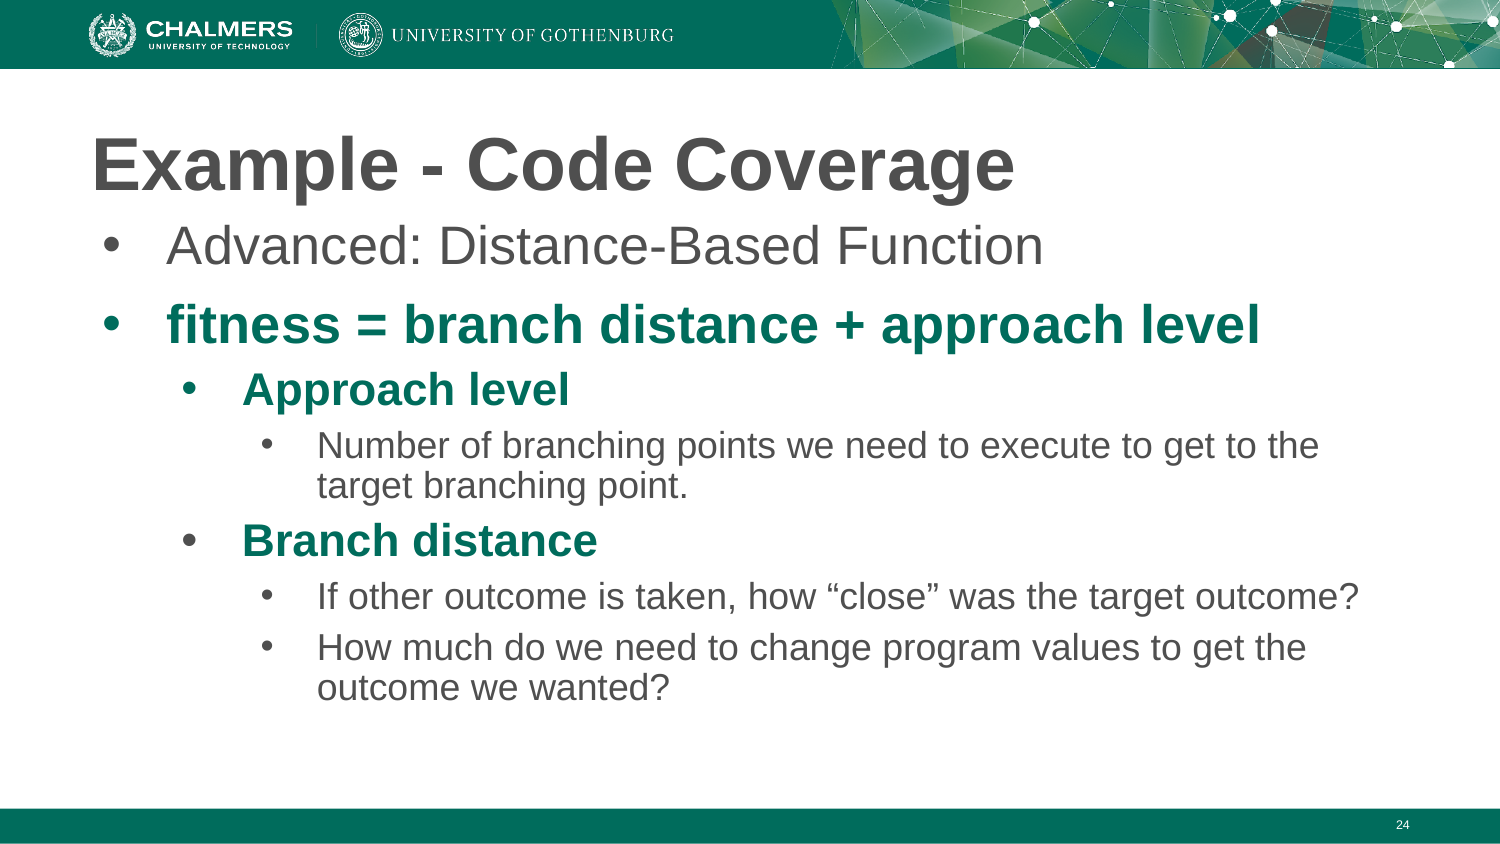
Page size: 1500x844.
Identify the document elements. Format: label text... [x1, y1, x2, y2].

list Advanced: Distance-Based Function fitness = branch distance + approach level Approach level Number of branching points we need to execute to get to the target branching point. Branch distance If other outcome is taken, how “close” was the target outcome? How much do we need to change program values to get the outcome we wanted? [76, 210, 1425, 782]
slide_number ‹#› [1074, 809, 1425, 844]
title Example - Code Coverage [76, 100, 1425, 210]
picture [759, 0, 1500, 68]
picture [64, 0, 696, 85]
